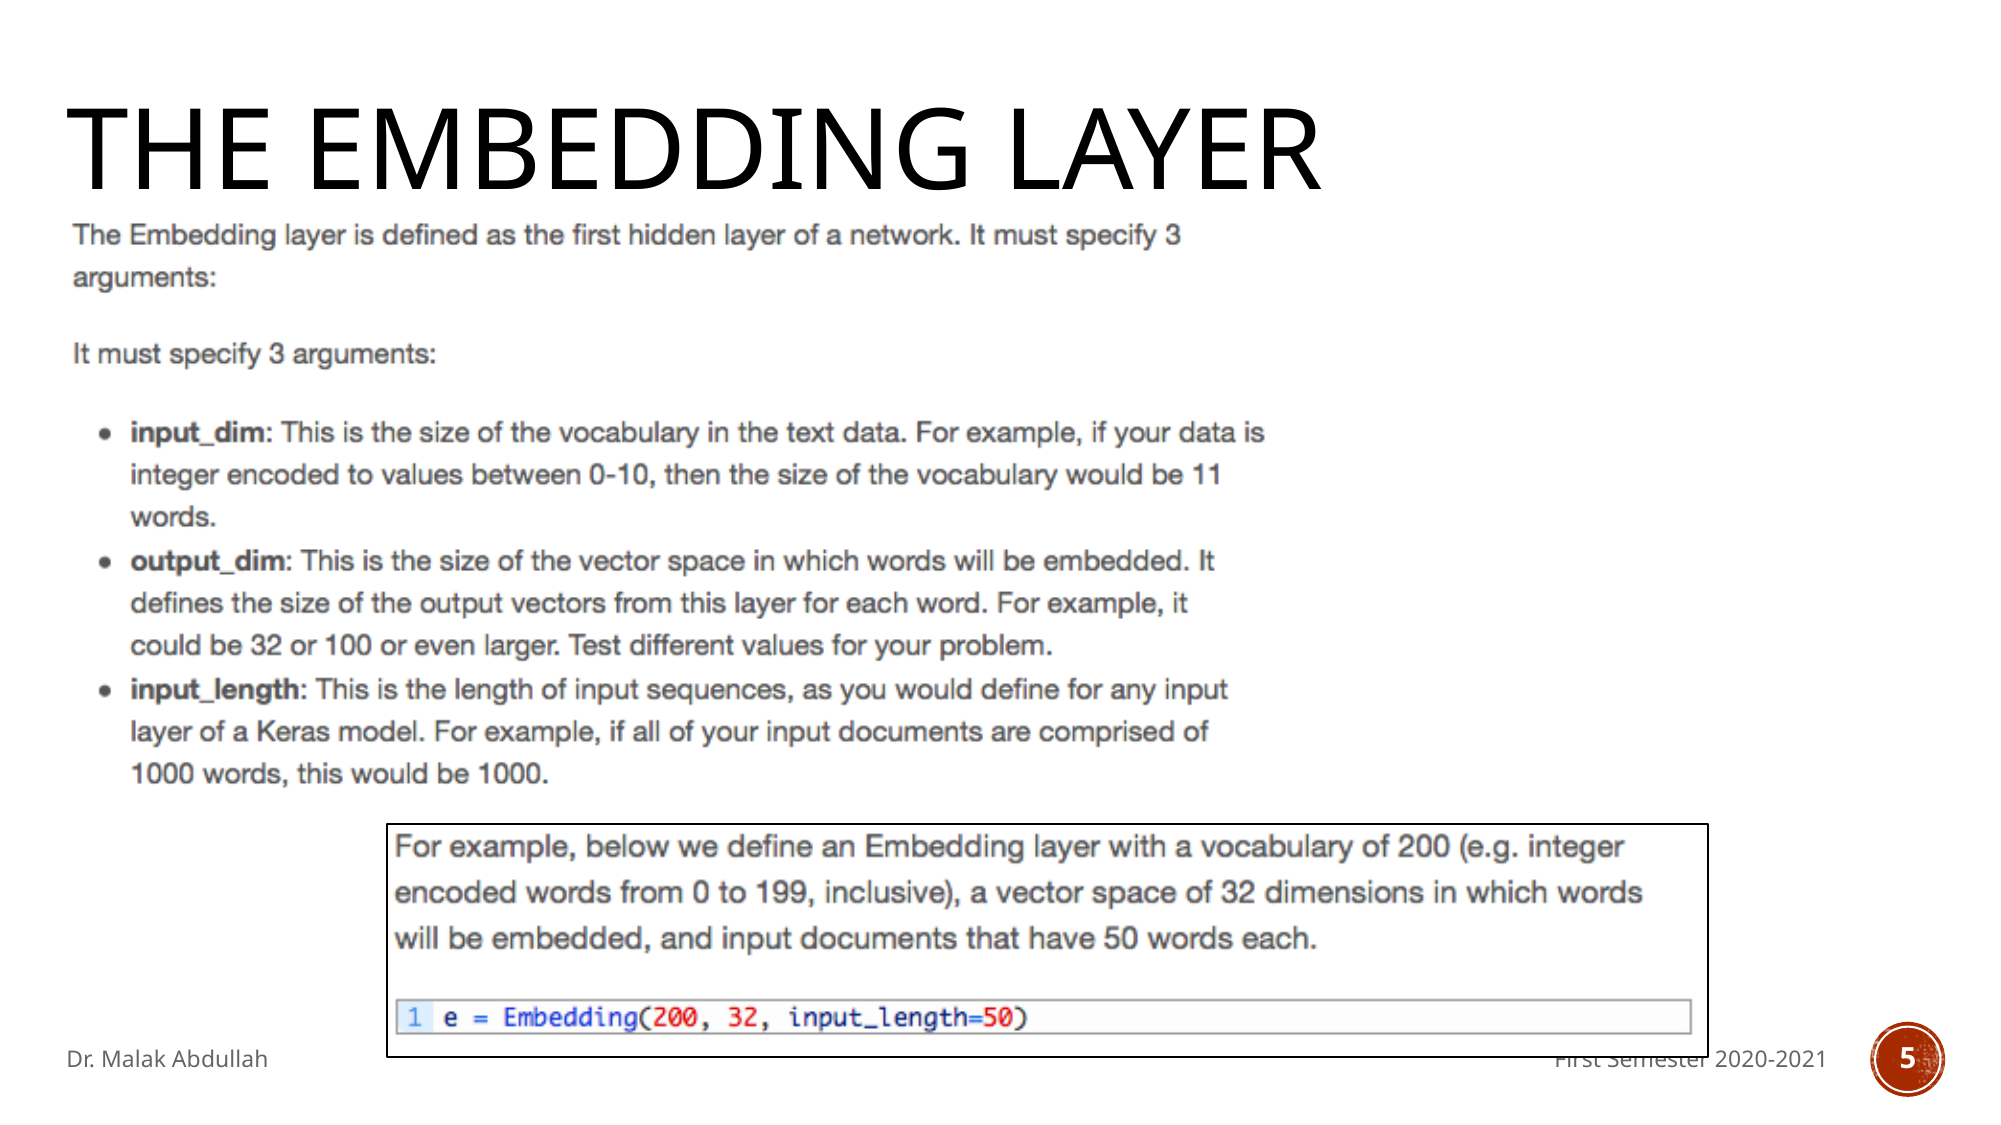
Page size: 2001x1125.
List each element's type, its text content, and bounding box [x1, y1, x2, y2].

title The embedding layer [51, 49, 1920, 258]
slide_number 5 [1855, 1028, 1961, 1089]
footer Dr. Malak Abdullah [51, 1028, 1217, 1089]
picture [44, 199, 1708, 1057]
slide_number First Semester 2020-2021 [1306, 1028, 1844, 1089]
